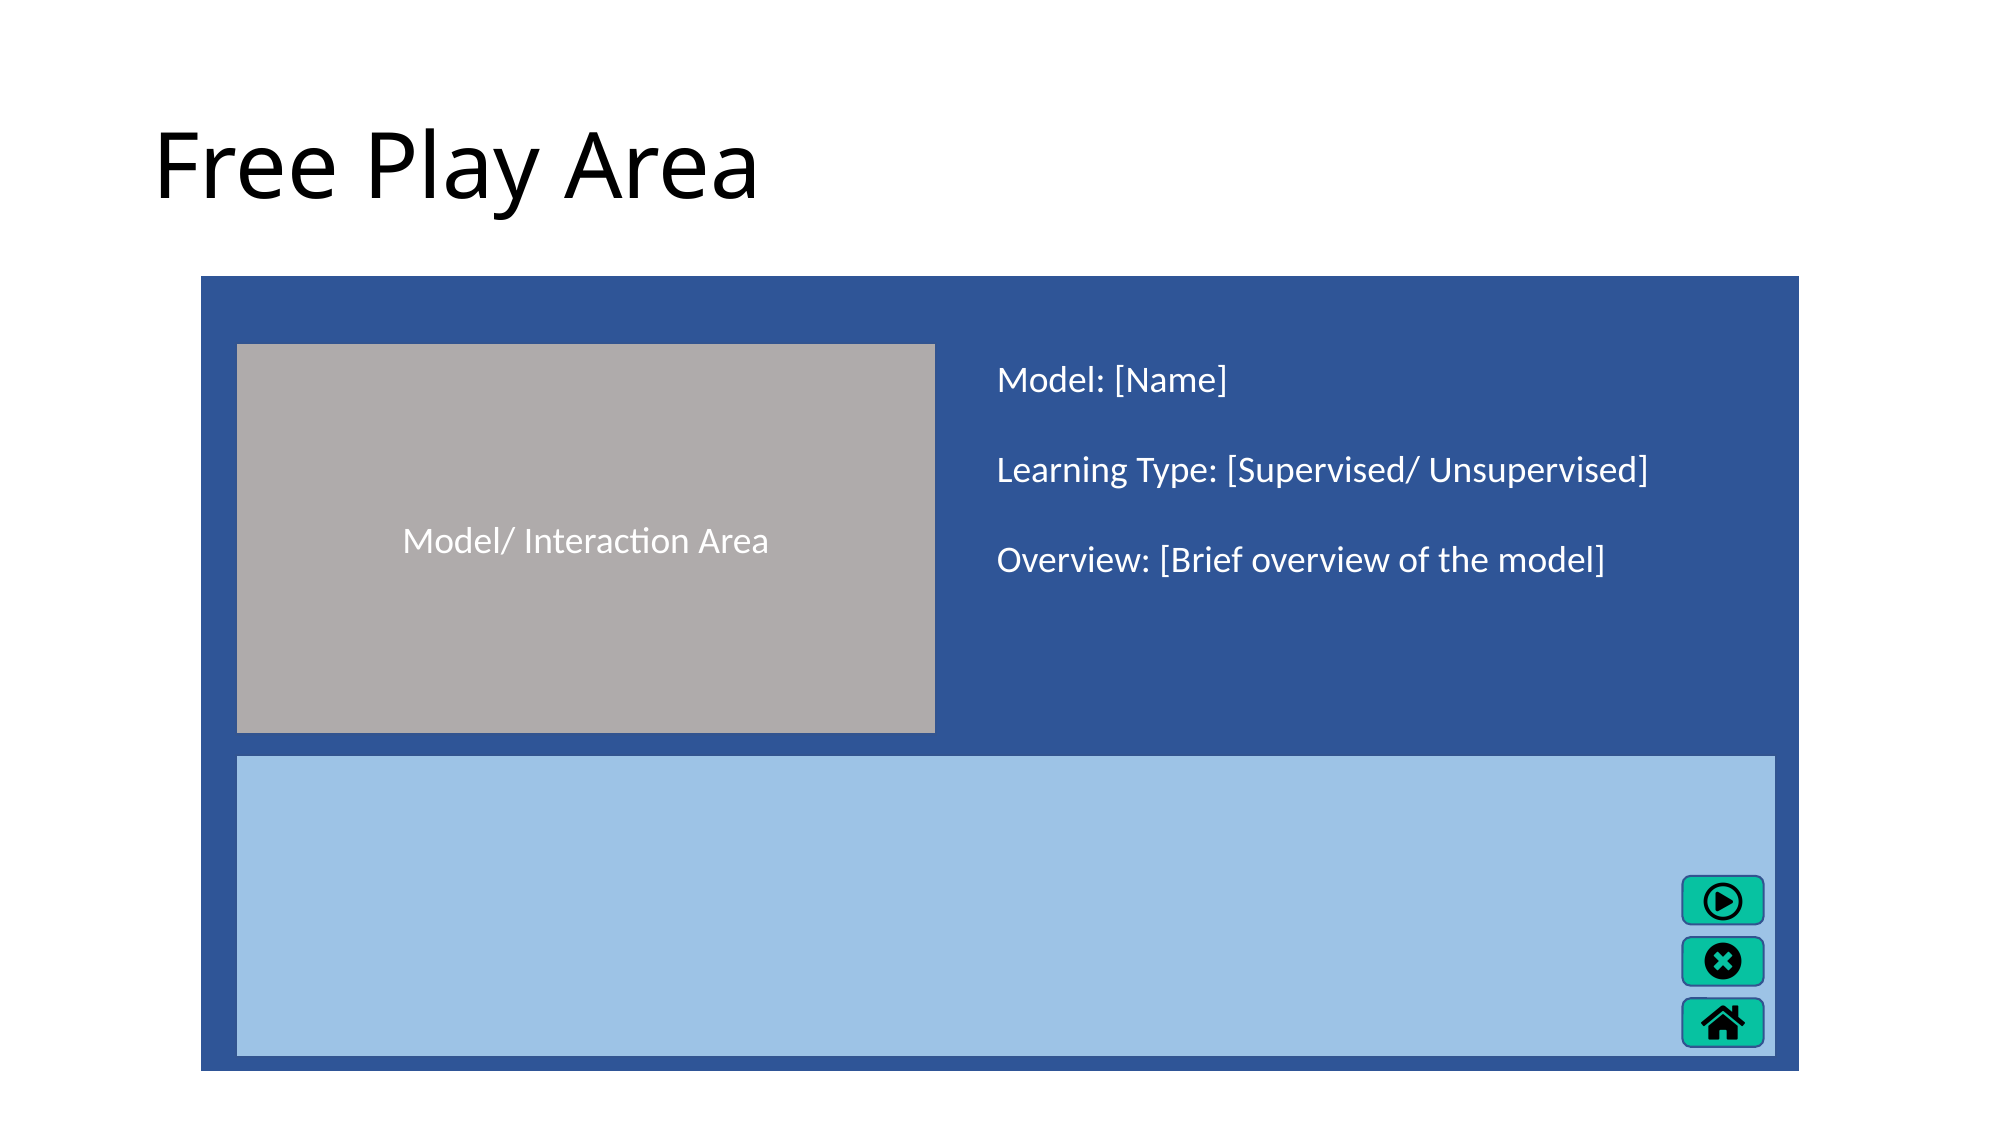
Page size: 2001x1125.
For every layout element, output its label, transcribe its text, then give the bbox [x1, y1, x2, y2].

text_box Model: [Name] Learning Type: [Supervised/ Unsupervised] Overview: [Brief overview of the model] [982, 347, 1737, 587]
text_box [1682, 875, 1764, 1047]
text_box [201, 276, 1799, 1071]
title Free Play Area [137, 59, 1863, 278]
text_box Model/ Interaction Area [235, 342, 937, 736]
text_box [235, 754, 1777, 1058]
